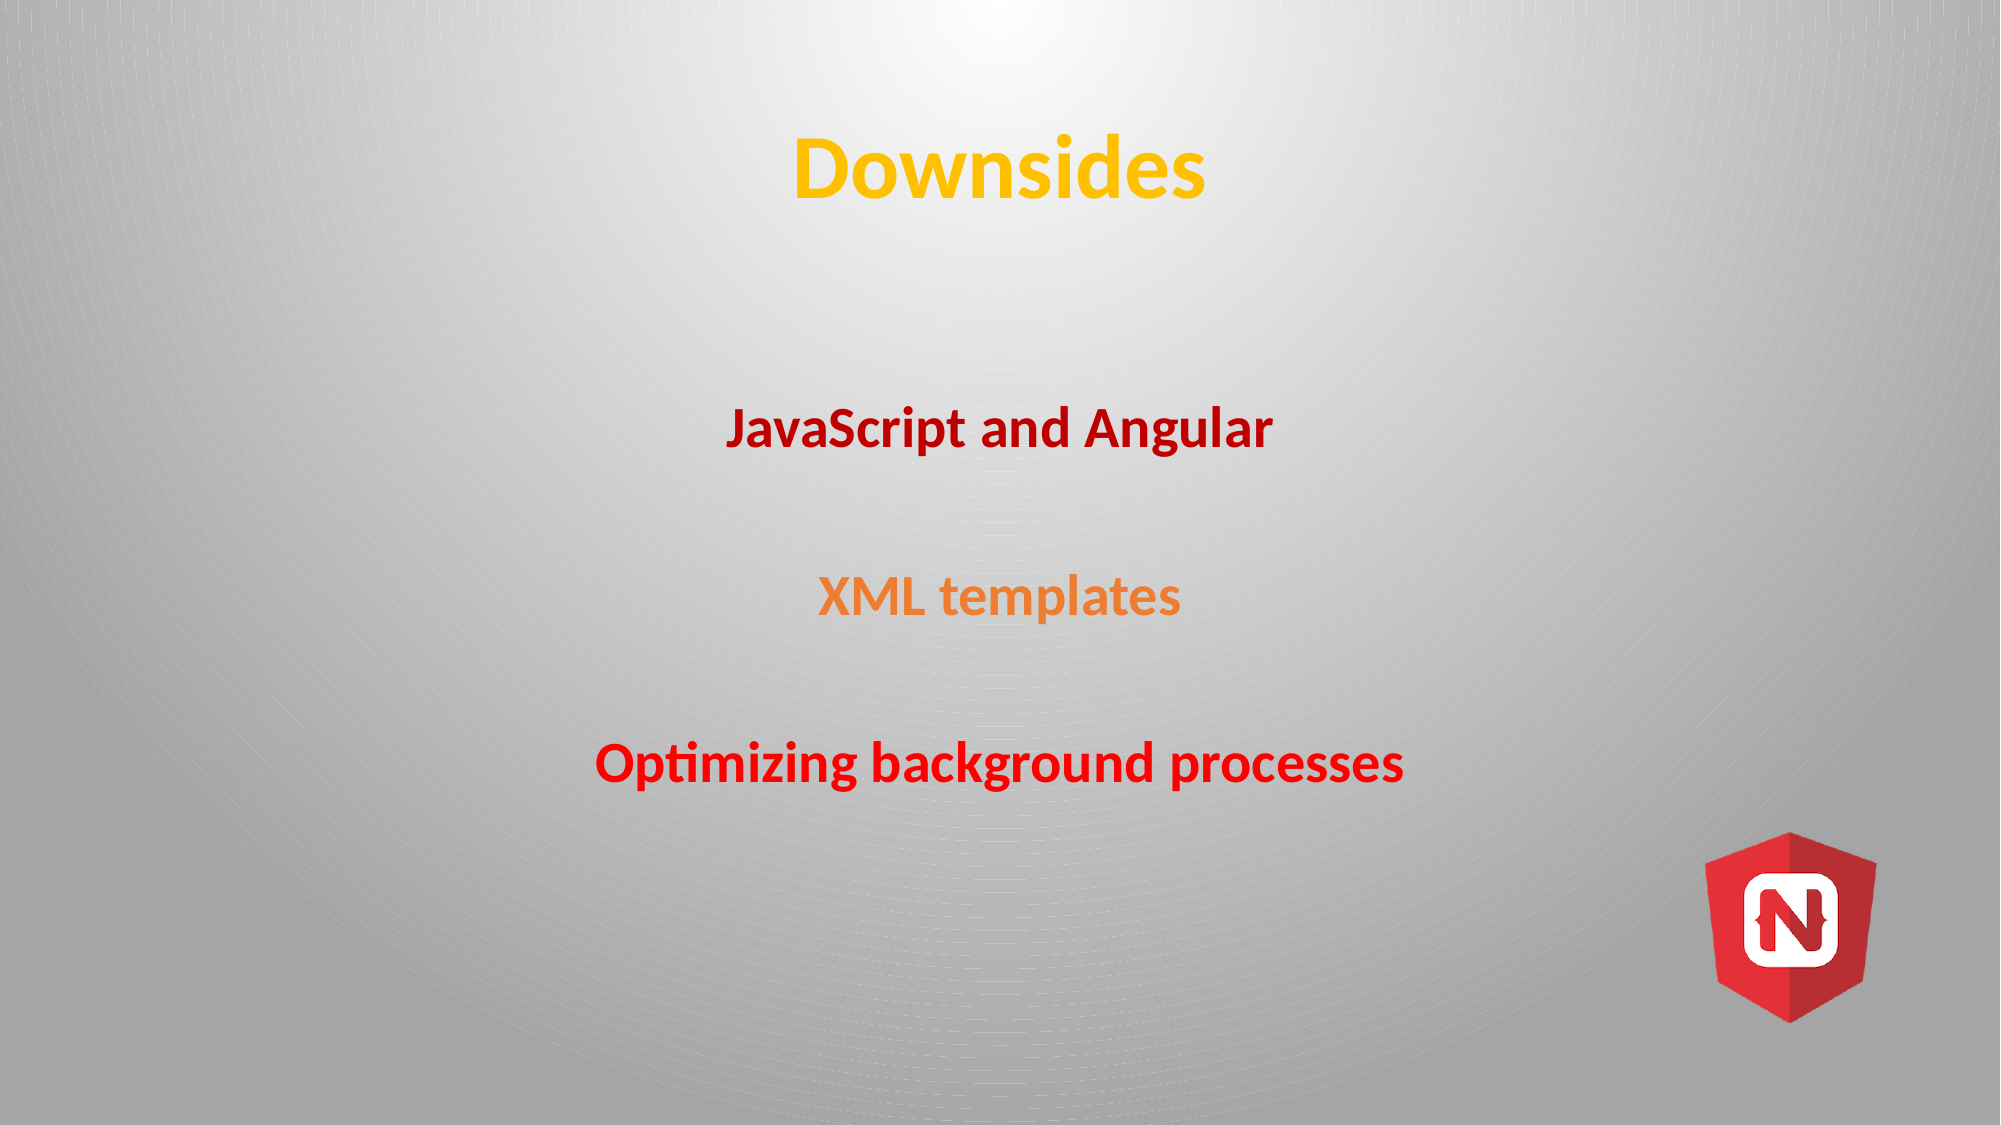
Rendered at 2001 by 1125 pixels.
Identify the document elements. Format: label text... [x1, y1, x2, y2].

list JavaScript and Angular XML templates Optimizing background processes [137, 299, 1863, 1099]
picture [1692, 819, 1889, 1036]
title Downsides [137, 59, 1863, 278]
